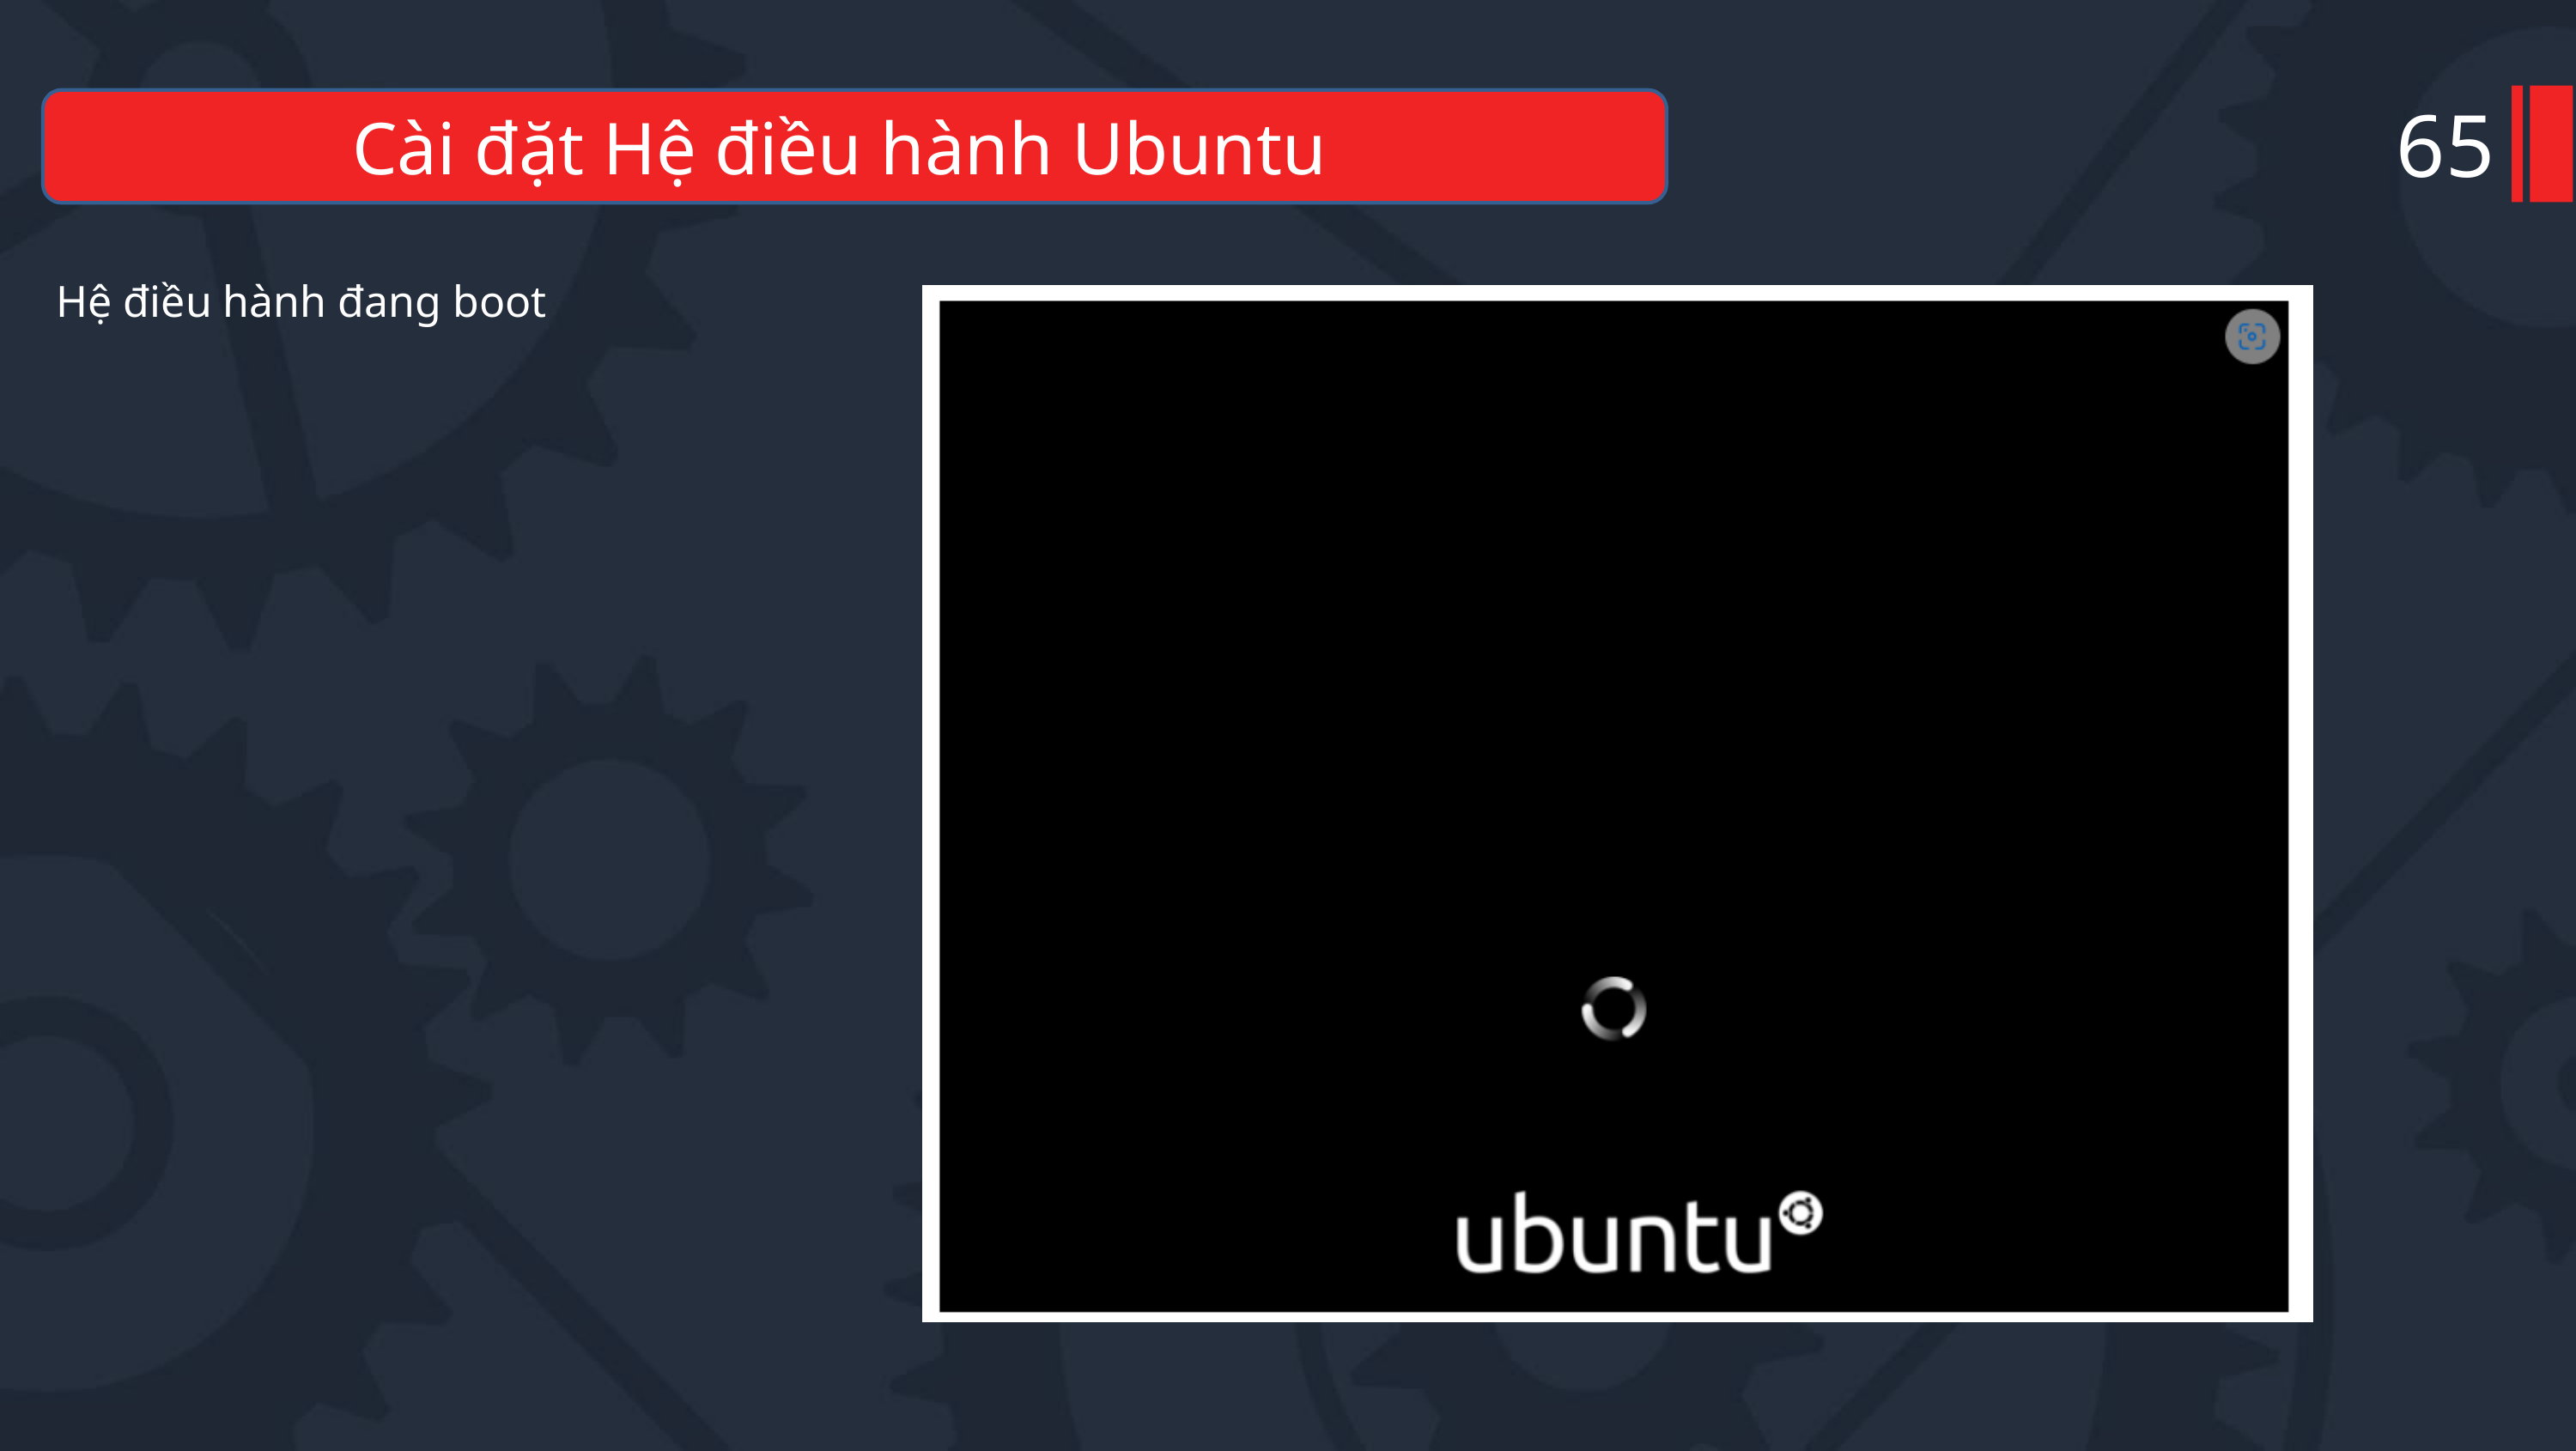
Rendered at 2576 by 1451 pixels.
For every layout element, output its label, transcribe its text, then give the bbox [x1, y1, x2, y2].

text_box 65 [2384, 85, 2518, 242]
text_box [2510, 83, 2524, 203]
text_box [41, 189, 1668, 205]
text_box Cài đặt Hệ điều hành Ubuntu [0, 102, 1797, 189]
text_box [42, 88, 1668, 102]
text_box Hệ điều hành đang boot [44, 242, 2518, 1215]
text_box [2528, 83, 2575, 203]
picture [0, 0, 2576, 1451]
